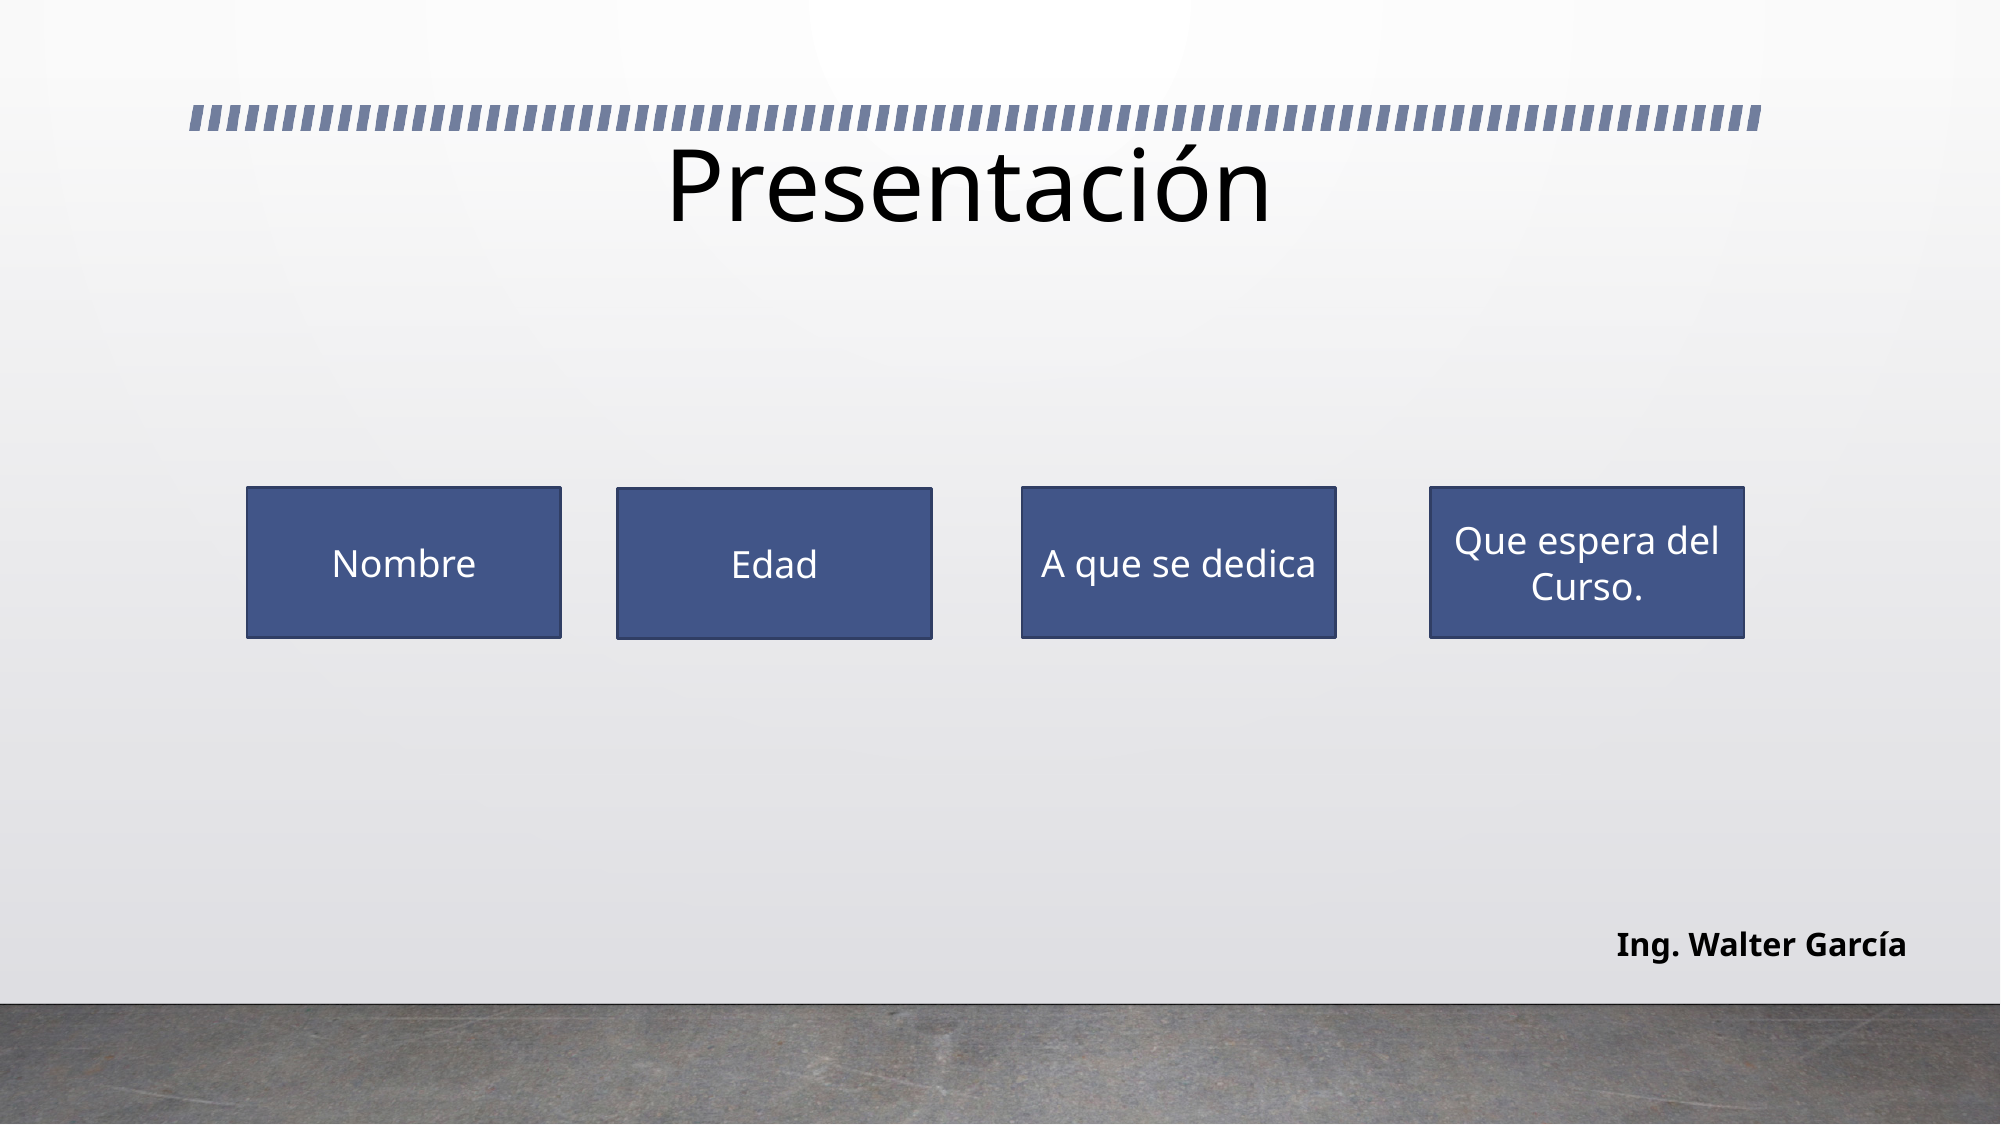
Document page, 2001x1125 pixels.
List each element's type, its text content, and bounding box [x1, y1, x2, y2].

text_box Nombre [246, 486, 562, 639]
text_box Edad [616, 487, 933, 640]
text_box A que se dedica [1021, 486, 1337, 639]
text_box Ing. Walter García [1601, 901, 1958, 979]
title Presentación [365, 105, 1574, 244]
picture [0, 1004, 2000, 1124]
text_box Que espera del Curso. [1429, 486, 1745, 639]
